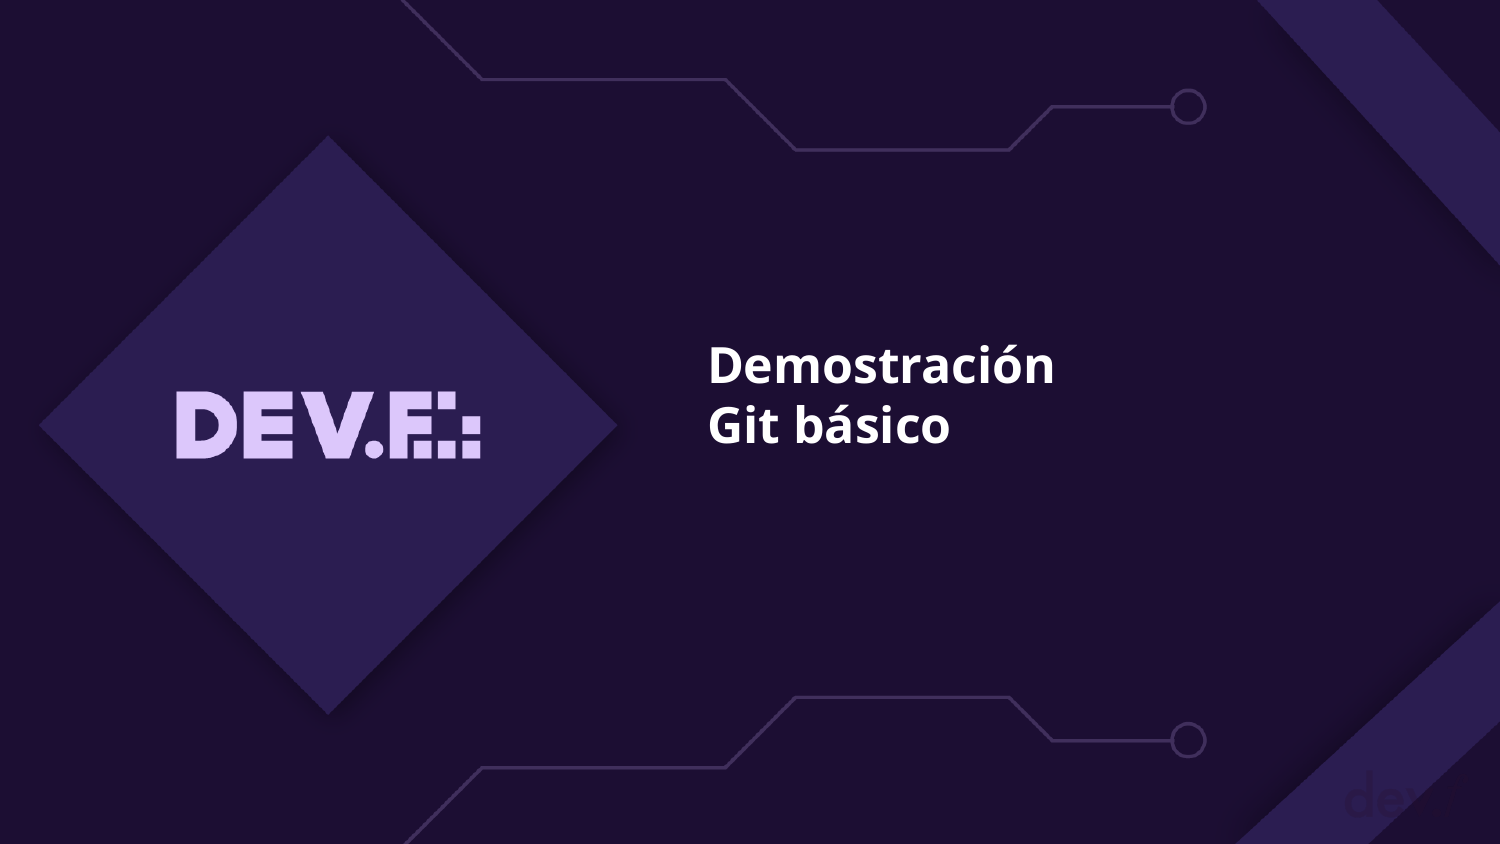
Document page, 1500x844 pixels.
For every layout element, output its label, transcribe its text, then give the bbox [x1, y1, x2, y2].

title Demostración Git básico [692, 318, 1428, 526]
picture [0, 0, 1500, 844]
